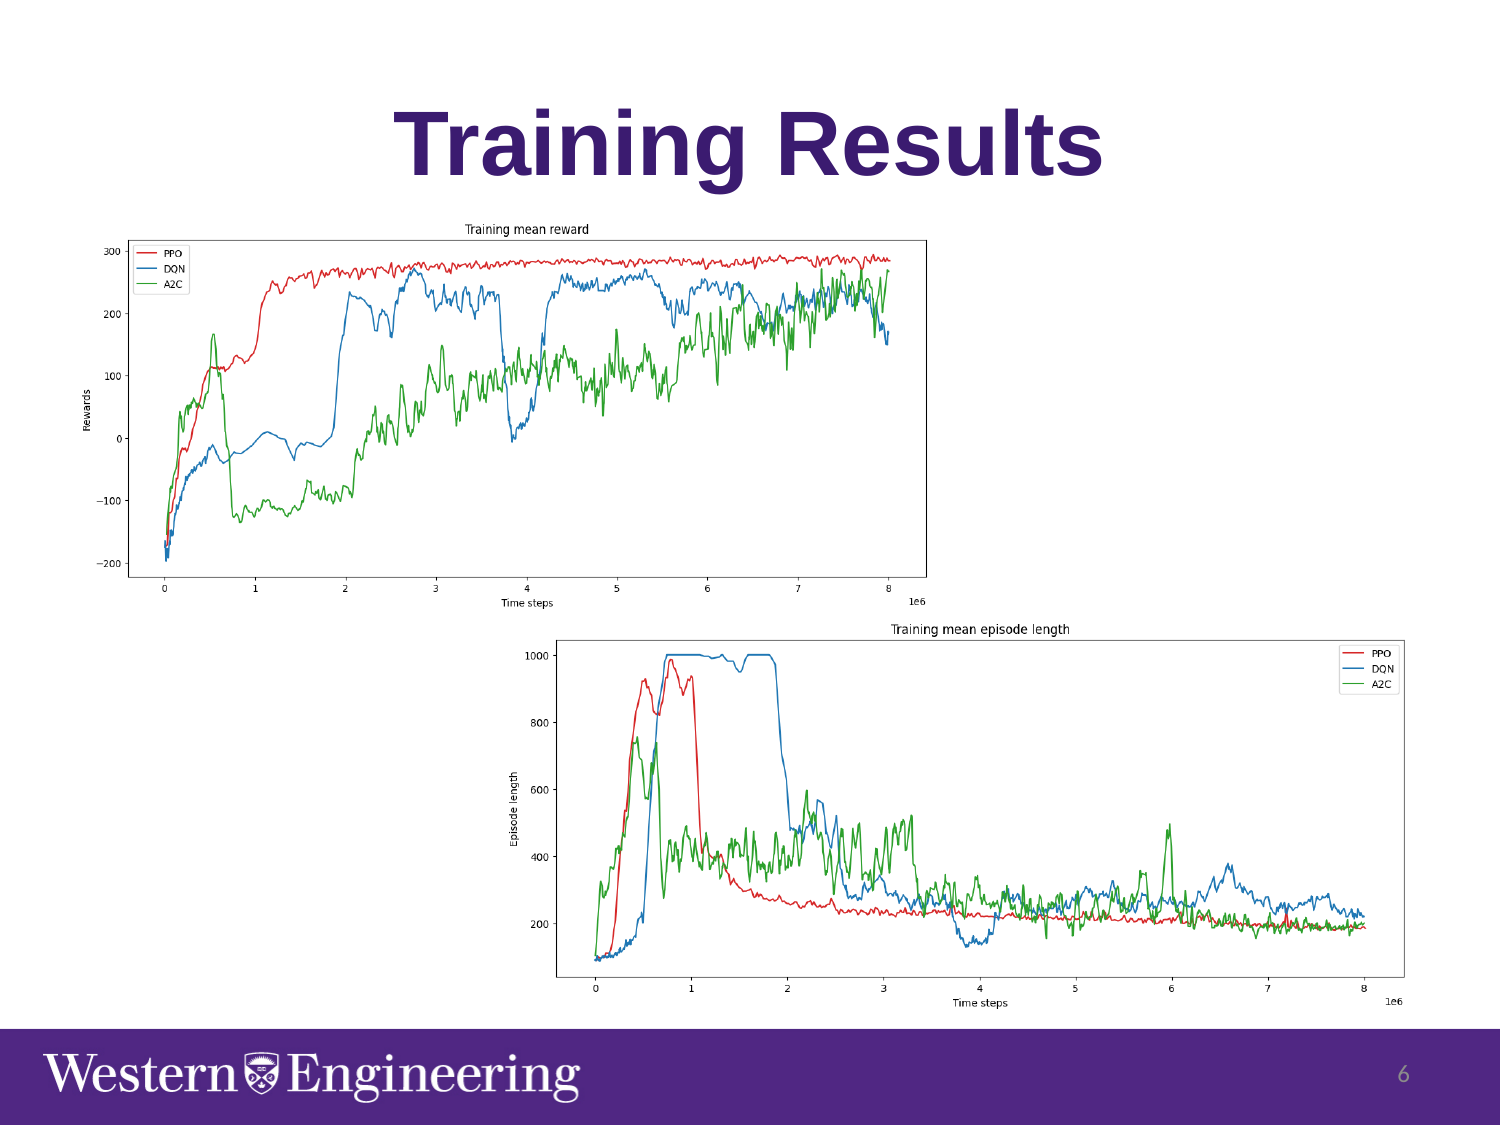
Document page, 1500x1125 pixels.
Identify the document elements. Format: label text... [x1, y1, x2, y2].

title Training Results [75, 45, 1425, 233]
picture [0, 0, 1500, 1125]
slide_number 6 [1074, 1042, 1425, 1103]
